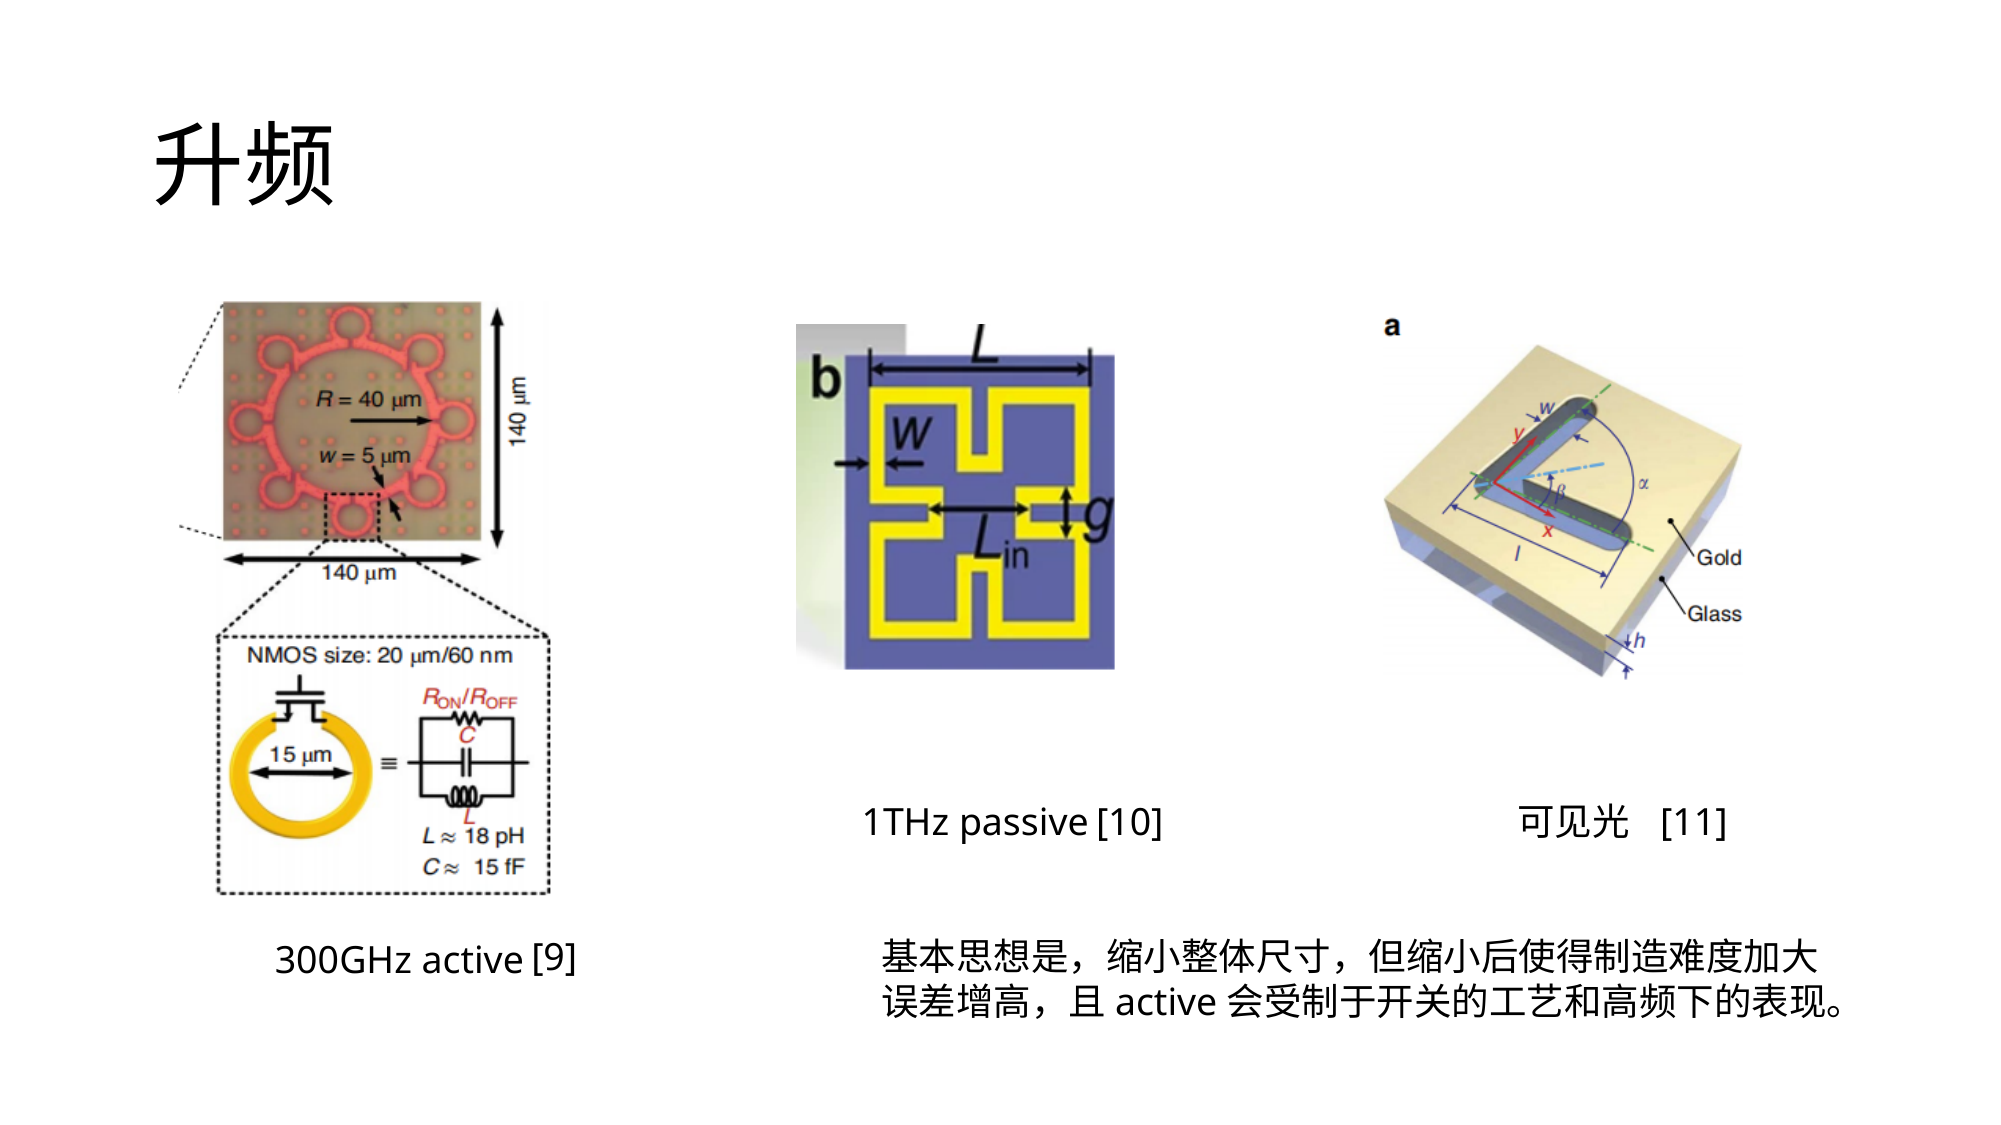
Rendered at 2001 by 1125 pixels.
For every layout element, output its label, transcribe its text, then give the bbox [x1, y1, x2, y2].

text_box 基本思想是，缩小整体尺寸，但缩小后使得制造难度加大 误差增高，且active会受制于开关的工艺和高频下的表现。 [866, 925, 1879, 1031]
text_box [9] [516, 925, 704, 986]
text_box [11] [1645, 790, 1833, 851]
title 升频 [137, 59, 1863, 278]
text_box 1THz passive [846, 790, 1081, 851]
text_box [10] [1081, 790, 1268, 851]
picture [1348, 294, 1761, 692]
text_box 可见光 [1502, 790, 1645, 851]
picture [796, 324, 1139, 688]
text_box 300GHz active [260, 929, 540, 989]
picture [177, 266, 571, 916]
